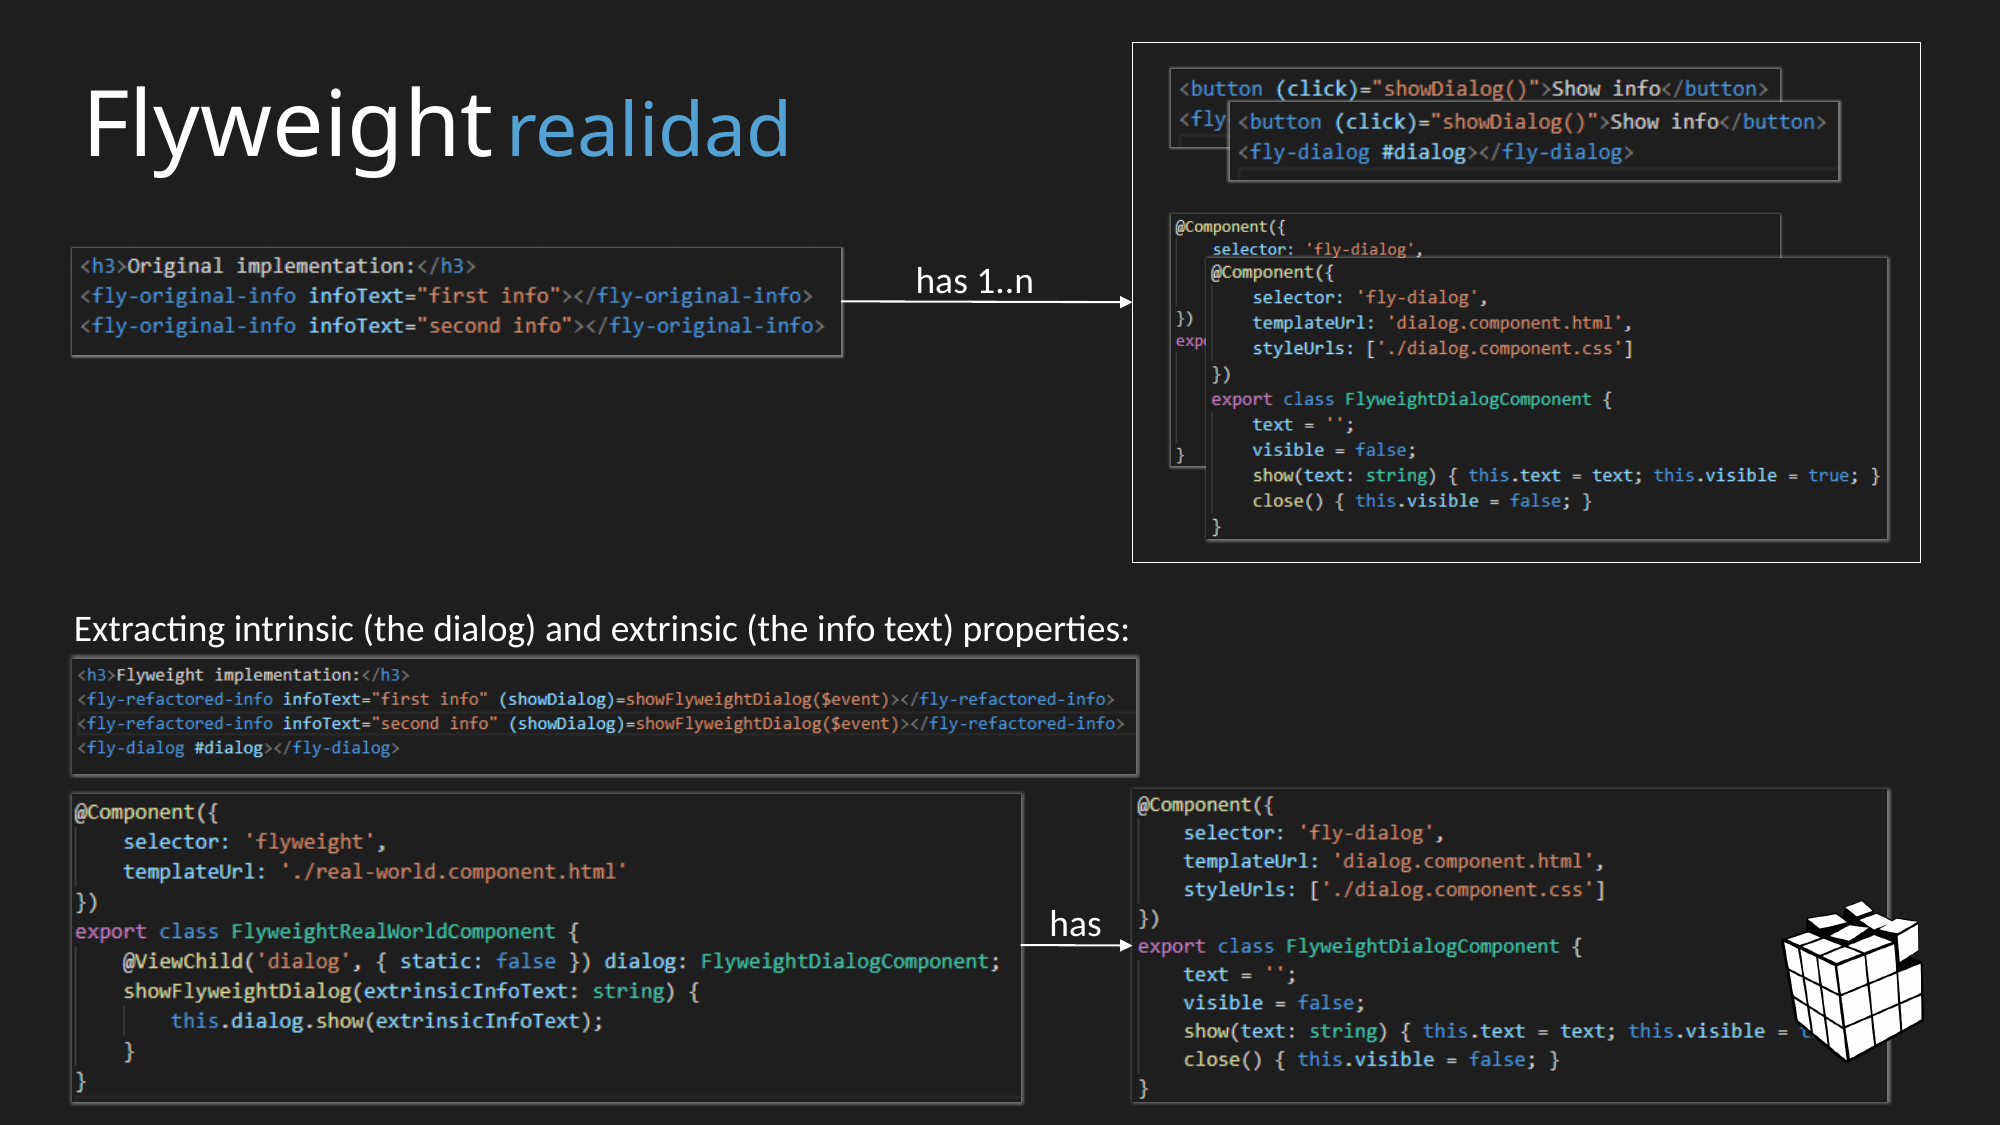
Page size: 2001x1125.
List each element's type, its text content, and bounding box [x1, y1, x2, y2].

picture [1171, 69, 1838, 180]
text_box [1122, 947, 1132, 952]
text_box Extracting intrinsic (the dialog) and extrinsic (the info text) properties: [59, 597, 1231, 657]
text_box [1132, 42, 1921, 563]
picture [72, 659, 1136, 774]
text_box Flyweight [67, 57, 509, 183]
picture [72, 794, 1021, 1102]
text_box has [1034, 891, 1132, 944]
picture [1171, 214, 1887, 540]
text_box has 1..n [900, 249, 1127, 301]
text_box has 1..n [900, 303, 1120, 309]
text_box has [1034, 947, 1120, 952]
text_box realidad [509, 73, 887, 179]
picture [1132, 789, 1924, 1102]
picture [72, 248, 841, 355]
